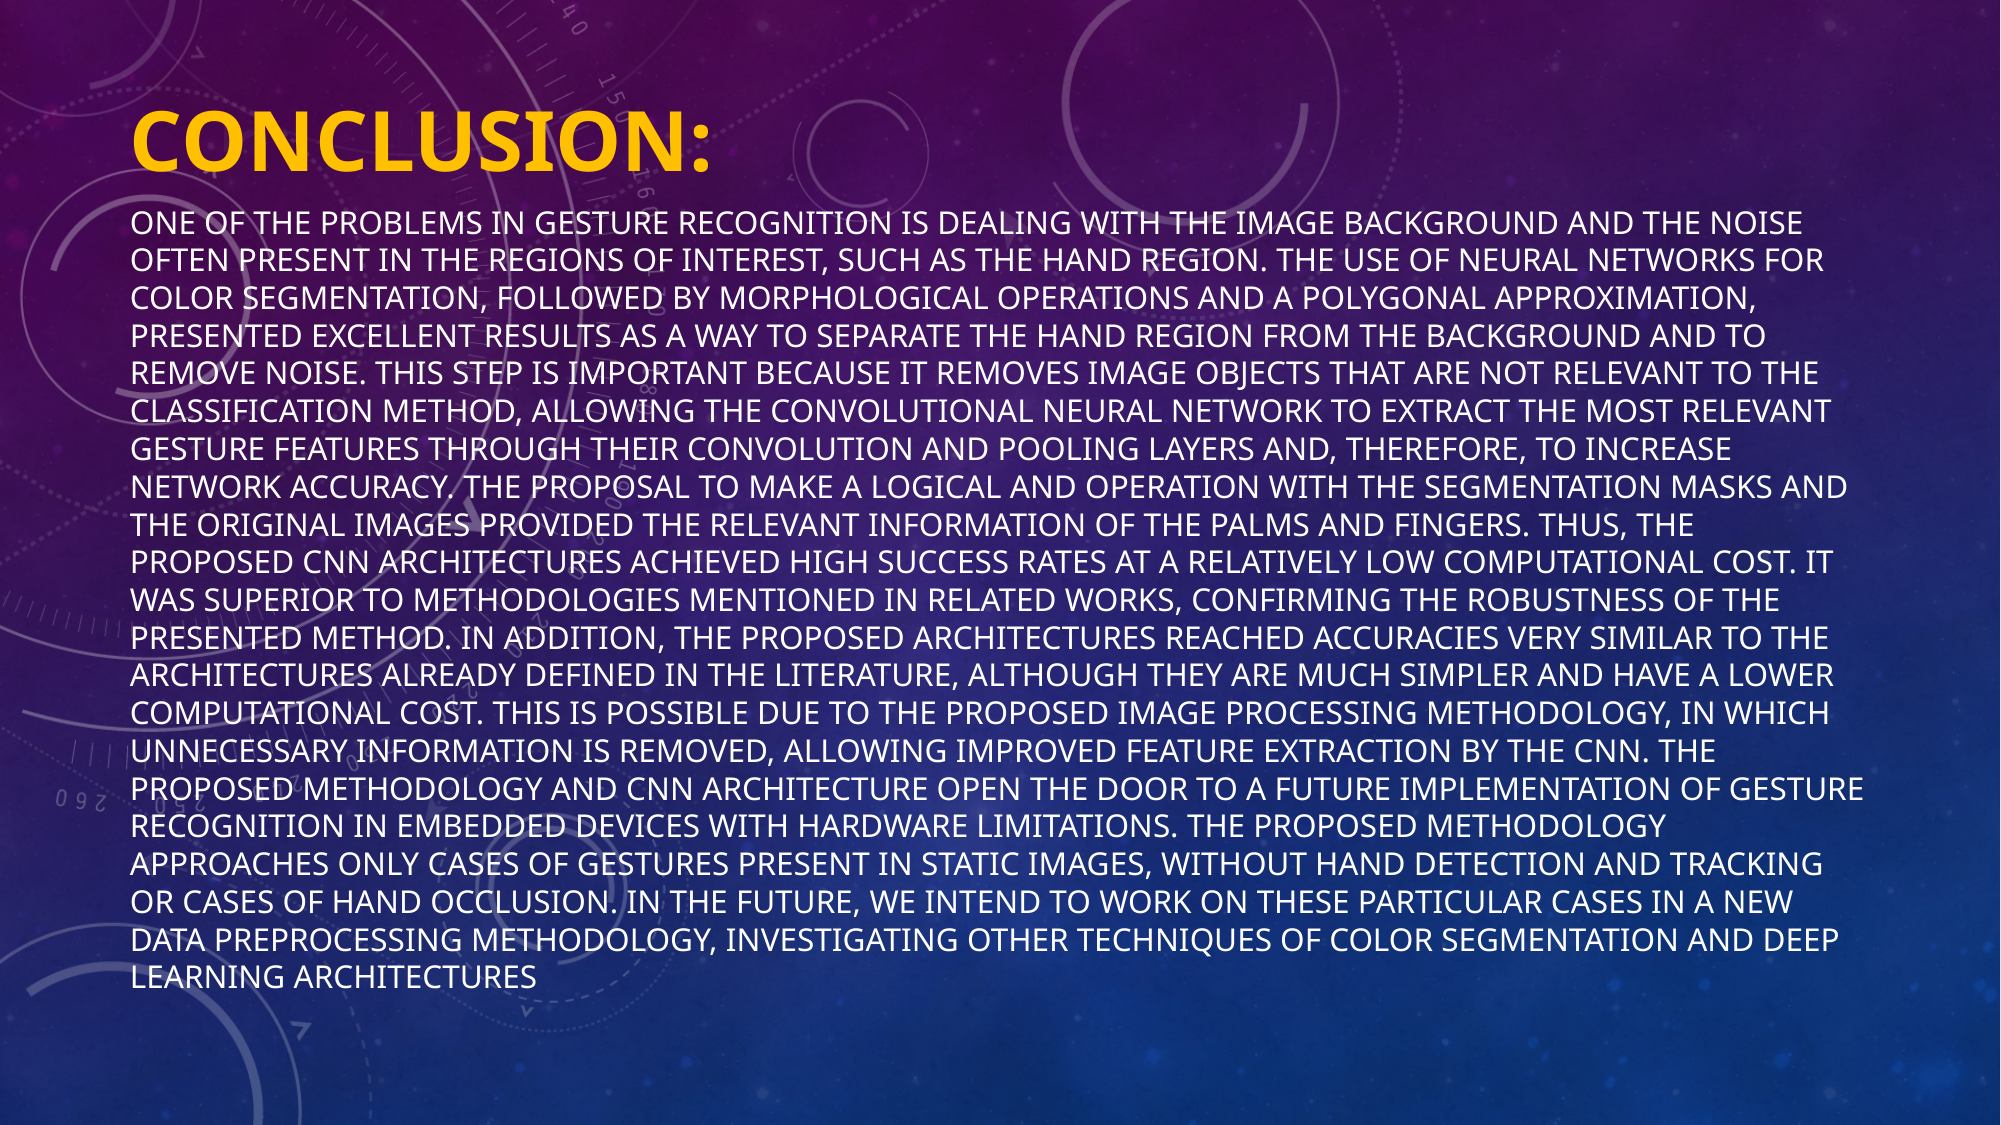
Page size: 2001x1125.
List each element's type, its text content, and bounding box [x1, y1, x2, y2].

title Conclusion: [115, 74, 1755, 195]
picture [0, 0, 2001, 1125]
subtitle One of the problems in gesture recognition is dealing with the image background and the noise often present in the regions of interest, such as the hand region. The use of neural networks for color segmentation, followed by morphological operations and a polygonal approximation, presented excellent results as a way to separate the hand region from the background and to remove noise. This step is important because it removes image objects that are not relevant to the classification method, allowing the convolutional neural network to extract the most relevant gesture features through their convolution and pooling layers and, therefore, to increase network accuracy. The proposal to make a logical AND operation with the segmentation masks and the original images provided the relevant information of the palms and fingers. Thus, the proposed CNN architectures achieved high success rates at a relatively low computational cost. It was superior to methodologies mentioned in related works, confirming the robustness of the presented method. In addition, the proposed architectures reached accuracies very similar to the architectures already defined in the literature, although they are much simpler and have a lower computational cost. This is possible due to the proposed image processing methodology, in which unnecessary information is removed, allowing improved feature extraction by the CNN. The proposed methodology and CNN architecture open the door to a future implementation of gesture recognition in embedded devices with hardware limitations. The proposed methodology approaches only cases of gestures present in static images, without hand detection and tracking or cases of hand occlusion. In the future, we intend to work on these particular cases in a new data preprocessing methodology, investigating other techniques of color segmentation and deep learning architectures [115, 195, 1881, 1015]
